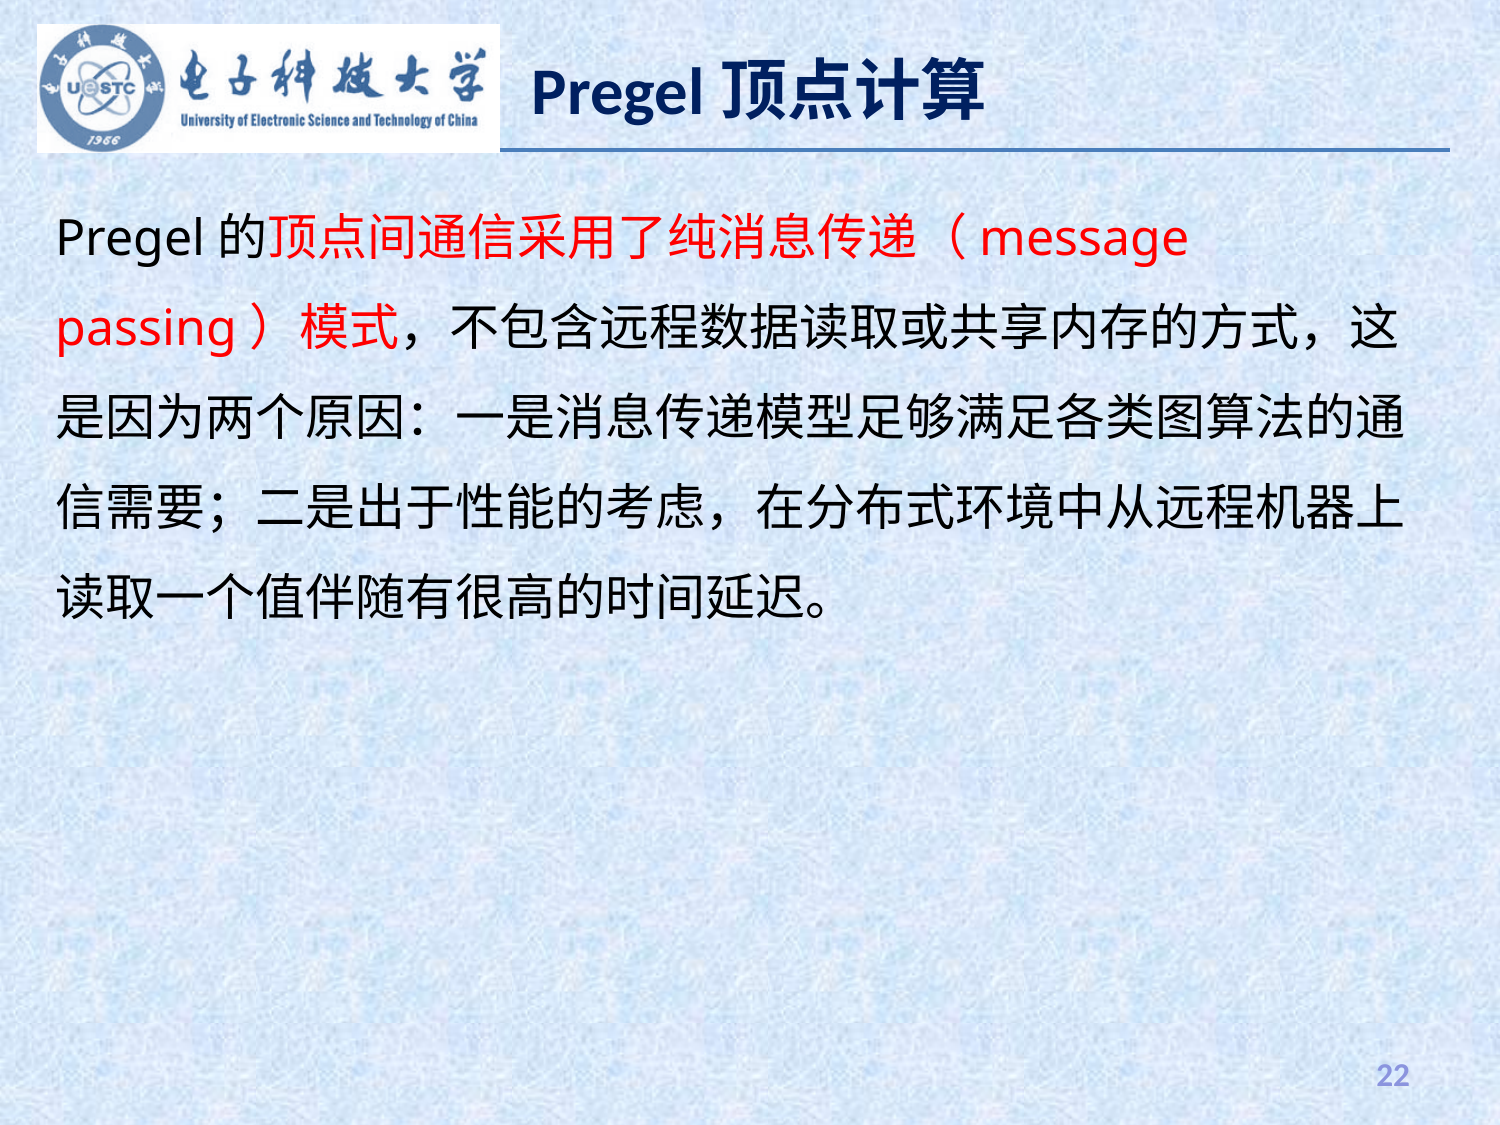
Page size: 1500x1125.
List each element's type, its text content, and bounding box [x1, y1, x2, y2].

text_box Pregel的顶点间通信采用了纯消息传递（message passing）模式，不包含远程数据读取或共享内存的方式，这是因为两个原因：一是消息传递模型足够满足各类图算法的通信需要；二是出于性能的考虑，在分布式环境中从远程机器上读取一个值伴随有很高的时间延迟。 [40, 167, 1450, 633]
picture [0, 0, 1500, 1125]
text_box Pregel顶点计算 [517, 40, 1430, 136]
slide_number 22 [1074, 1042, 1425, 1103]
